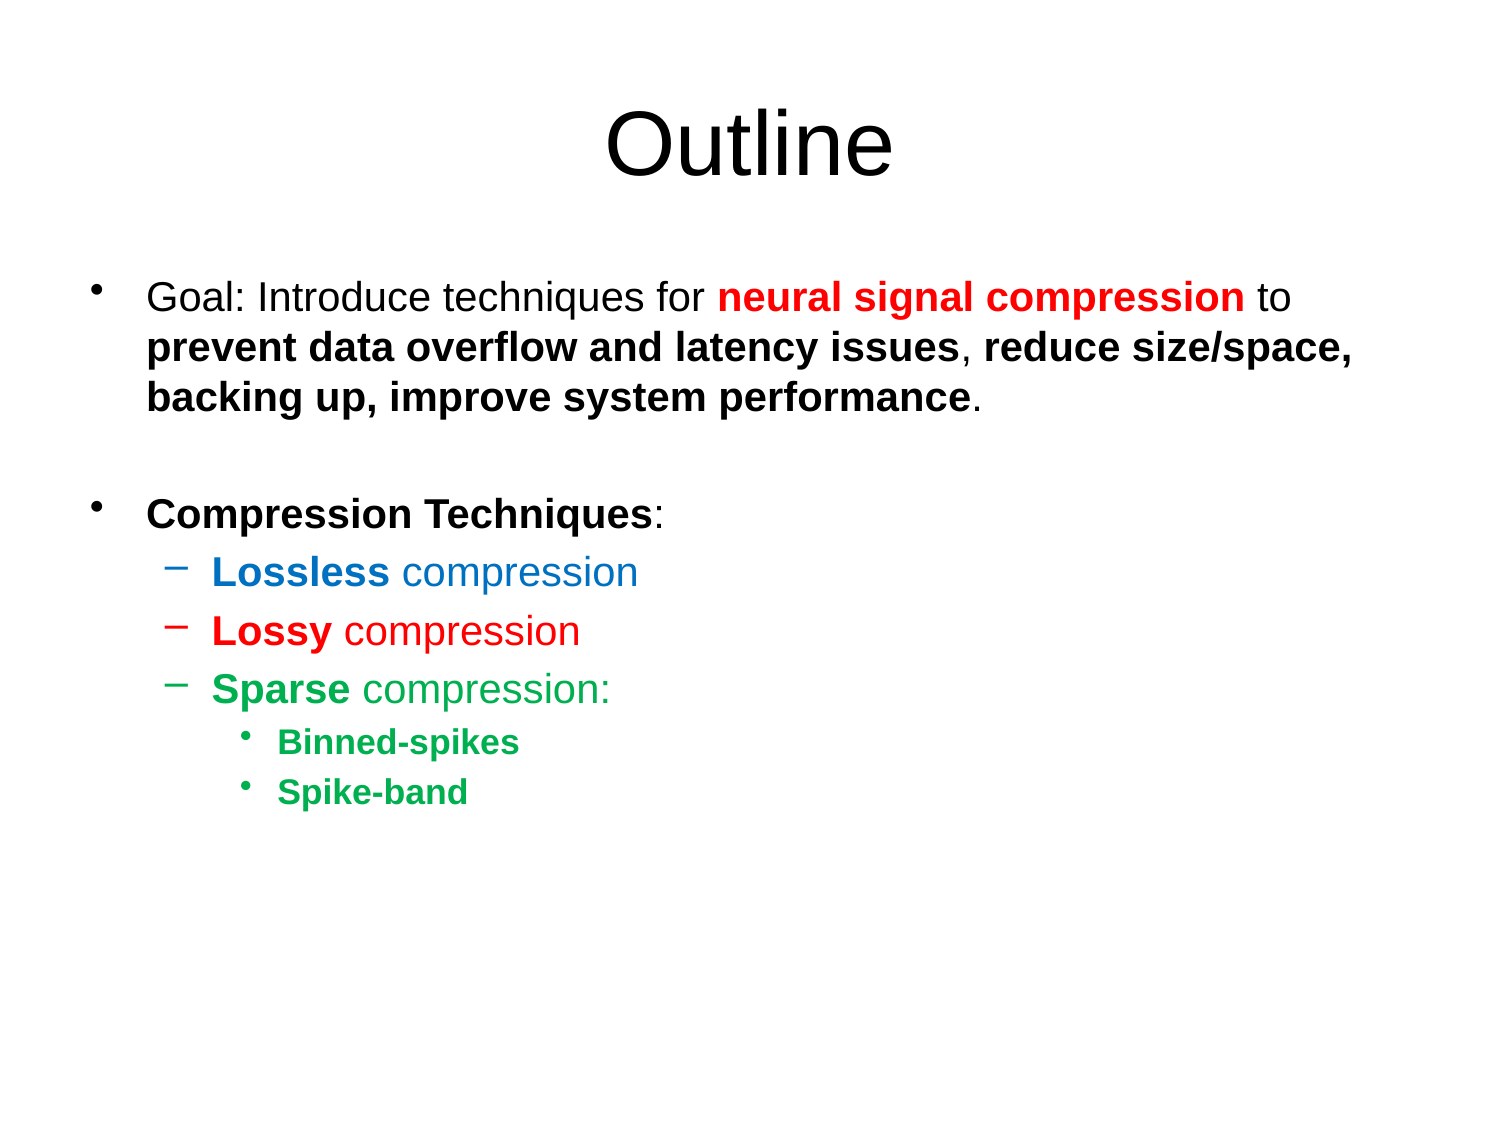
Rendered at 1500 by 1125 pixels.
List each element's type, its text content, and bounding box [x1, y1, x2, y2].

list Goal: Introduce techniques for neural signal compression to prevent data overflow and latency issues, reduce size/space, backing up, improve system performance. Compression Techniques: Lossless compression Lossy compression Sparse compression: Binned-spikes Spike-band [74, 262, 1426, 1006]
title Outline [74, 44, 1426, 233]
